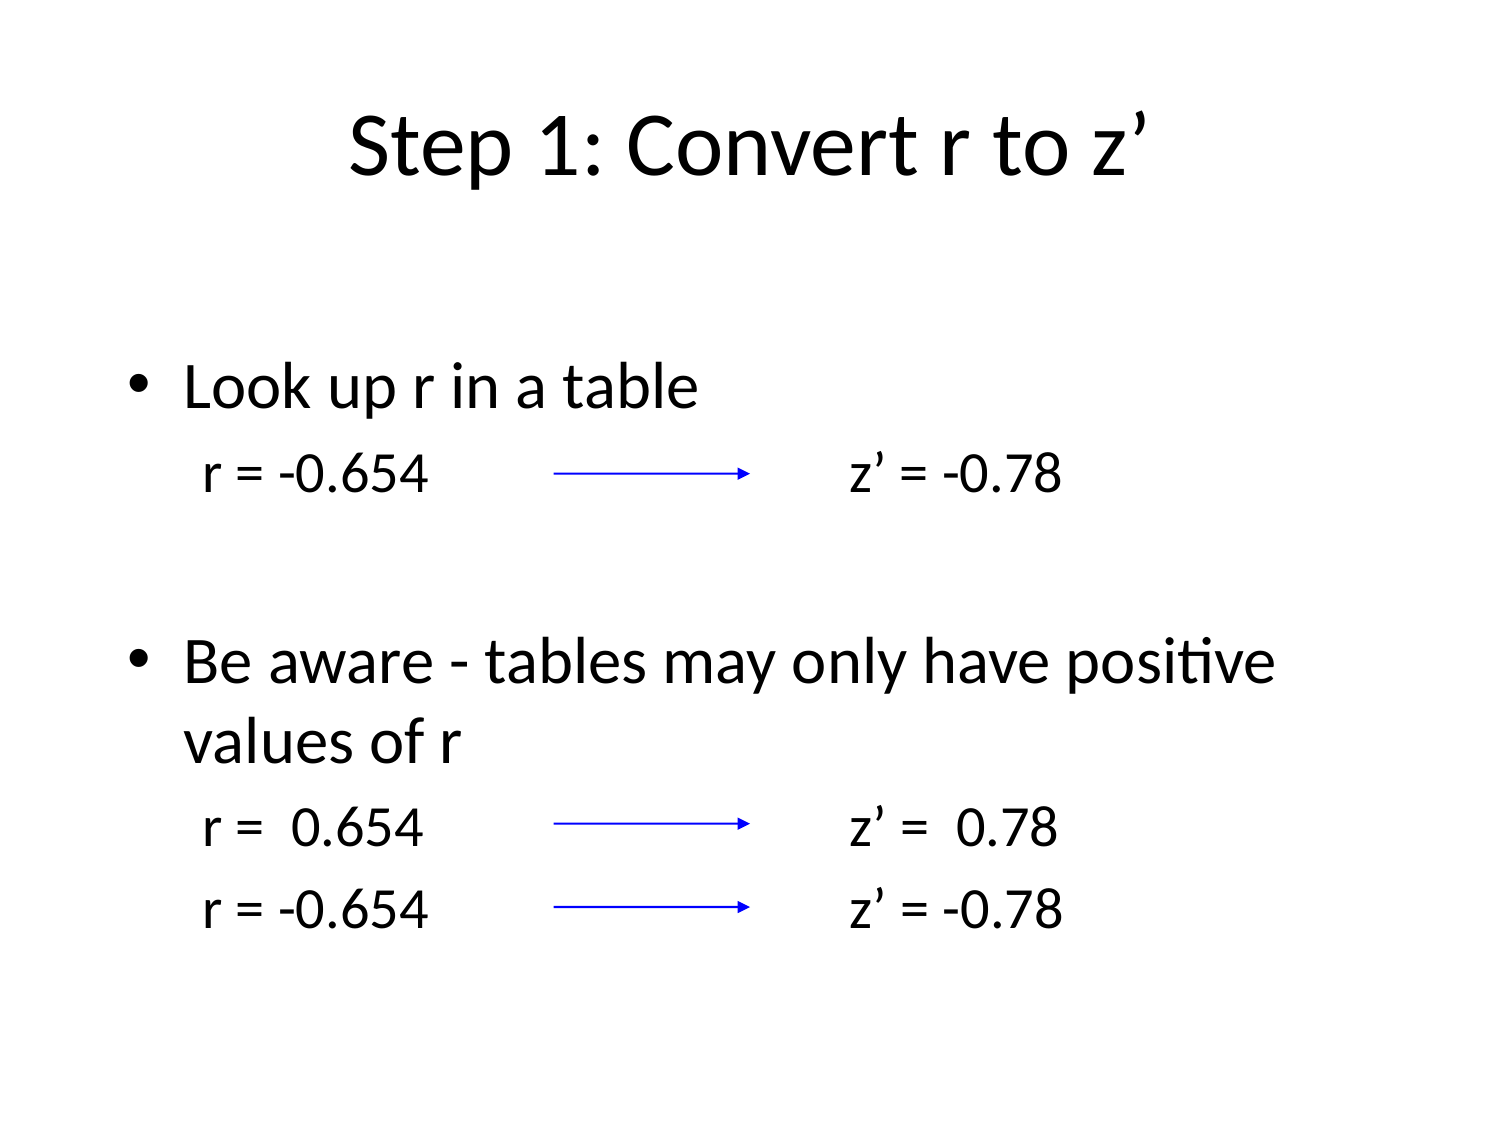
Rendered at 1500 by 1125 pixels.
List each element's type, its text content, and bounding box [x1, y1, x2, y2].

text_box [553, 817, 751, 830]
text_box [553, 900, 751, 914]
title Step 1: Convert r to z’ [75, 45, 1425, 233]
list Look up r in a table r = -0.654 z’ = -0.78 Be aware - tables may only have positive values of r r = 0.654 z’ = 0.78 r = -0.654 z’ = -0.78 [112, 334, 1403, 955]
text_box [553, 467, 751, 480]
